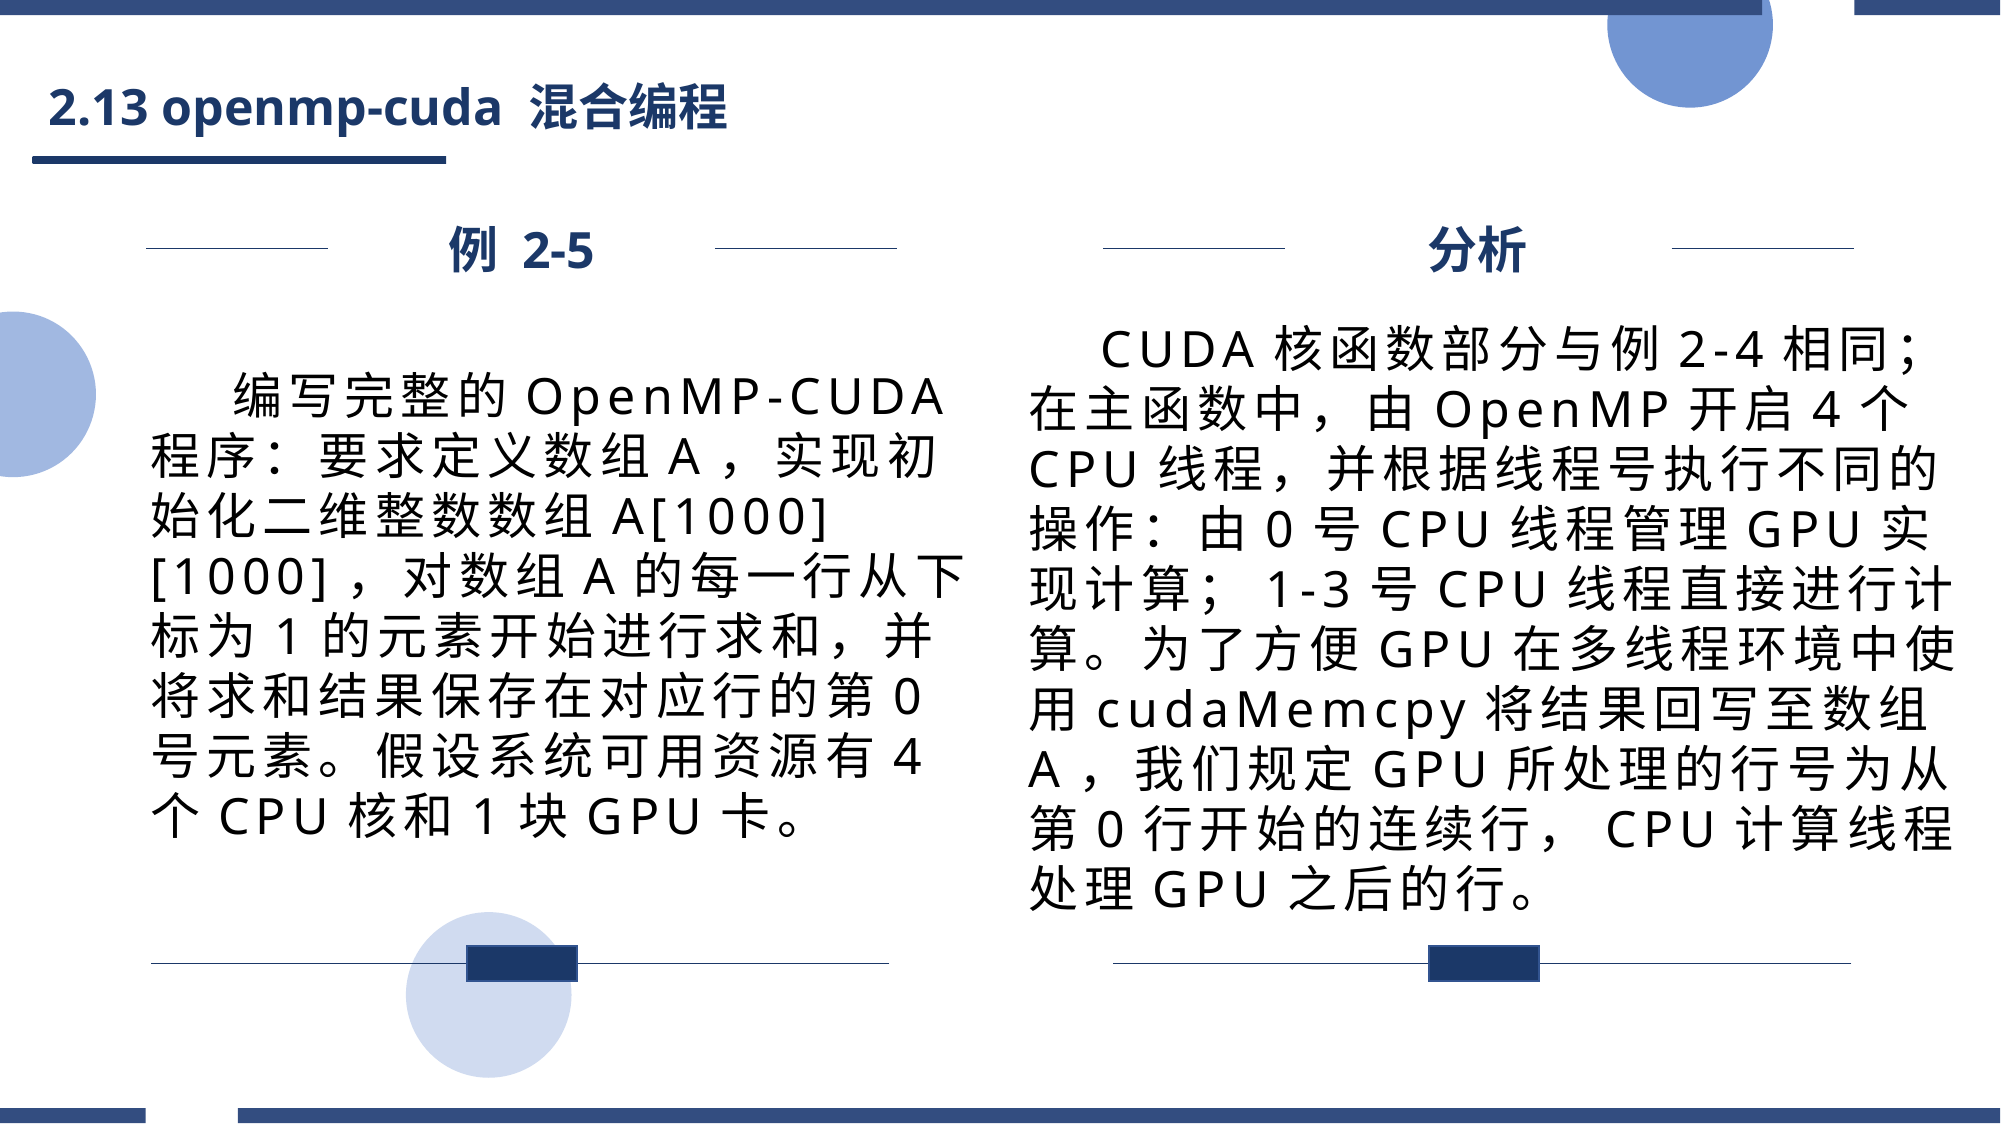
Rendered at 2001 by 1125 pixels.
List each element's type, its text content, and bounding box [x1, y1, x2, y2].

text_box CUDA核函数部分与例2-4相同；在主函数中，由OpenMP开启4个CPU线程，并根据线程号执行不同的操作：由0号CPU线程管理GPU实现计算；1-3号CPU线程直接进行计算。为了方便GPU在多线程环境中使用cudaMemcpy将结果回写至数组A，我们规定GPU所处理的行号为从第0行开始的连续行，CPU计算线程处理GPU之后的行。 [1013, 310, 1988, 925]
text_box [466, 945, 578, 982]
text_box 2.13 openmp-cuda 混合编程 [33, 67, 787, 152]
text_box 编写完整的OpenMP-CUDA程序：要求定义数组A，实现初始化二维整数数组A[1000][1000]，对数组A的每一行从下标为1的元素开始进行求和，并将求和结果保存在对应行的第0号元素。假设系统可用资源有4个CPU核和1块GPU卡。 [135, 357, 1002, 852]
text_box [1428, 945, 1540, 982]
text_box 分析 [1283, 210, 1671, 286]
text_box 例 2-5 [328, 211, 716, 286]
